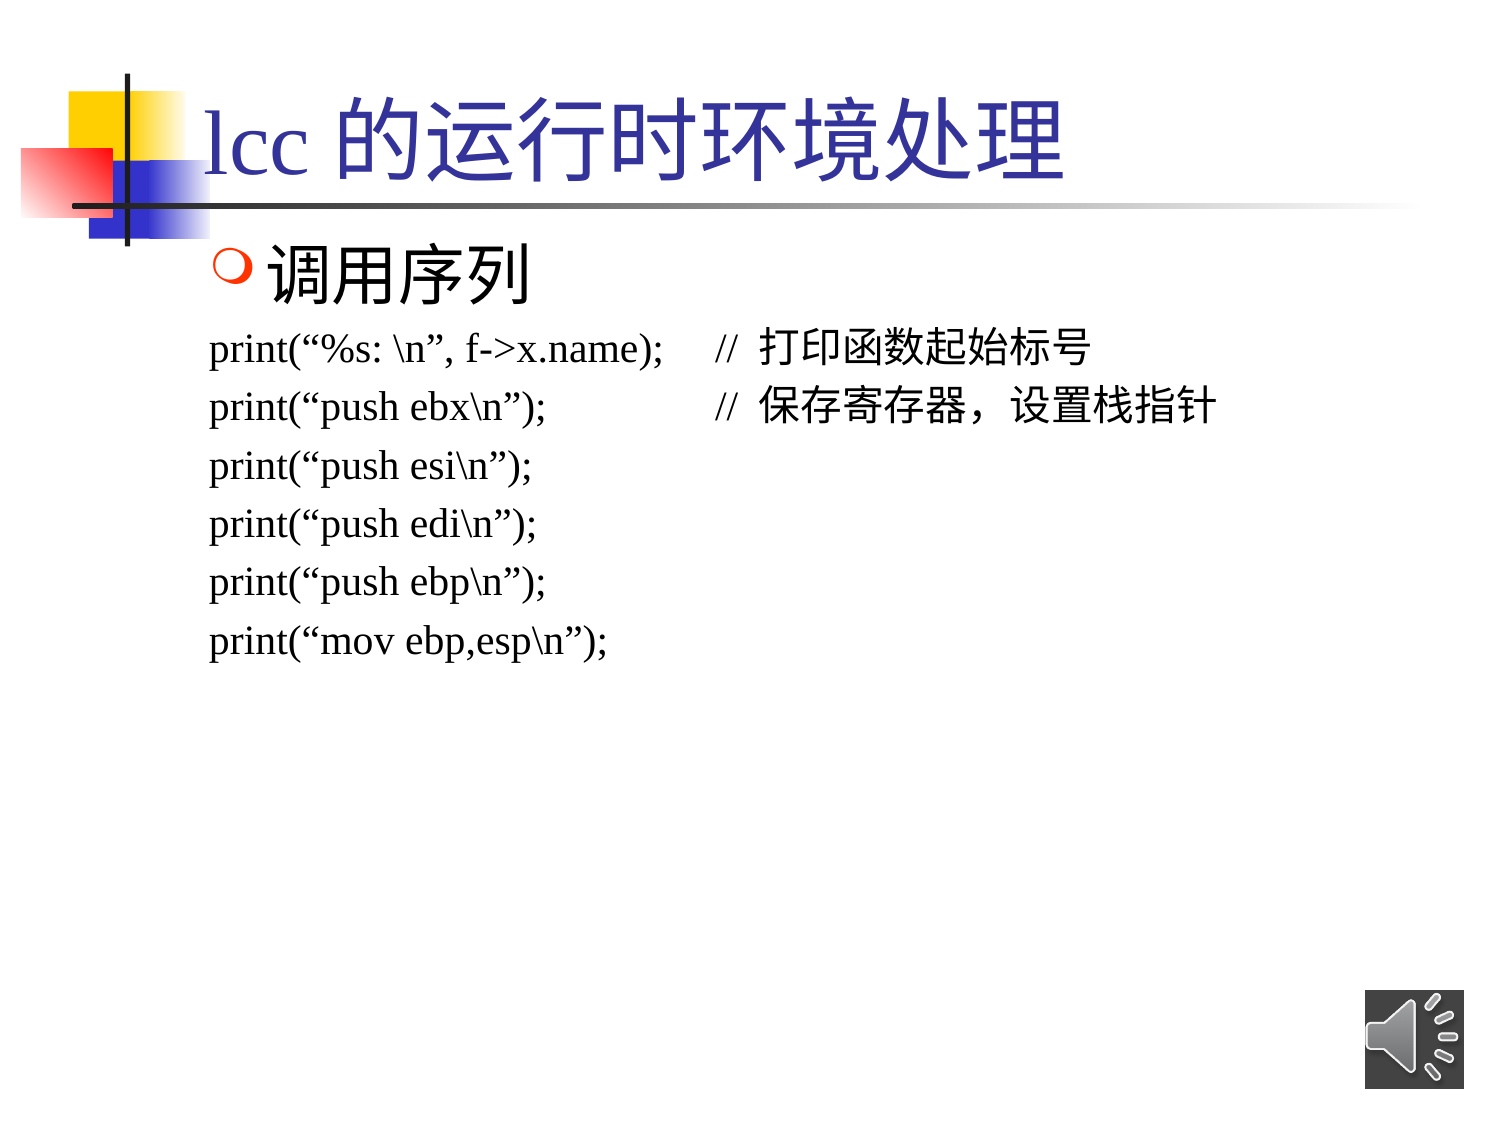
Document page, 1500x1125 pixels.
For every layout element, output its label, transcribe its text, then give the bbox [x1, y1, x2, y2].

list 调用序列 print(“%s: \n”, f->x.name); // 打印函数起始标号 print(“push ebx\n”); // 保存寄存器，设置栈指针 print(“push esi\n”); print(“push edi\n”); print(“push ebp\n”); print(“mov ebp,esp\n”); [193, 224, 1469, 1000]
picture [1364, 989, 1465, 1090]
title lcc的运行时环境处理 [188, 12, 1468, 200]
